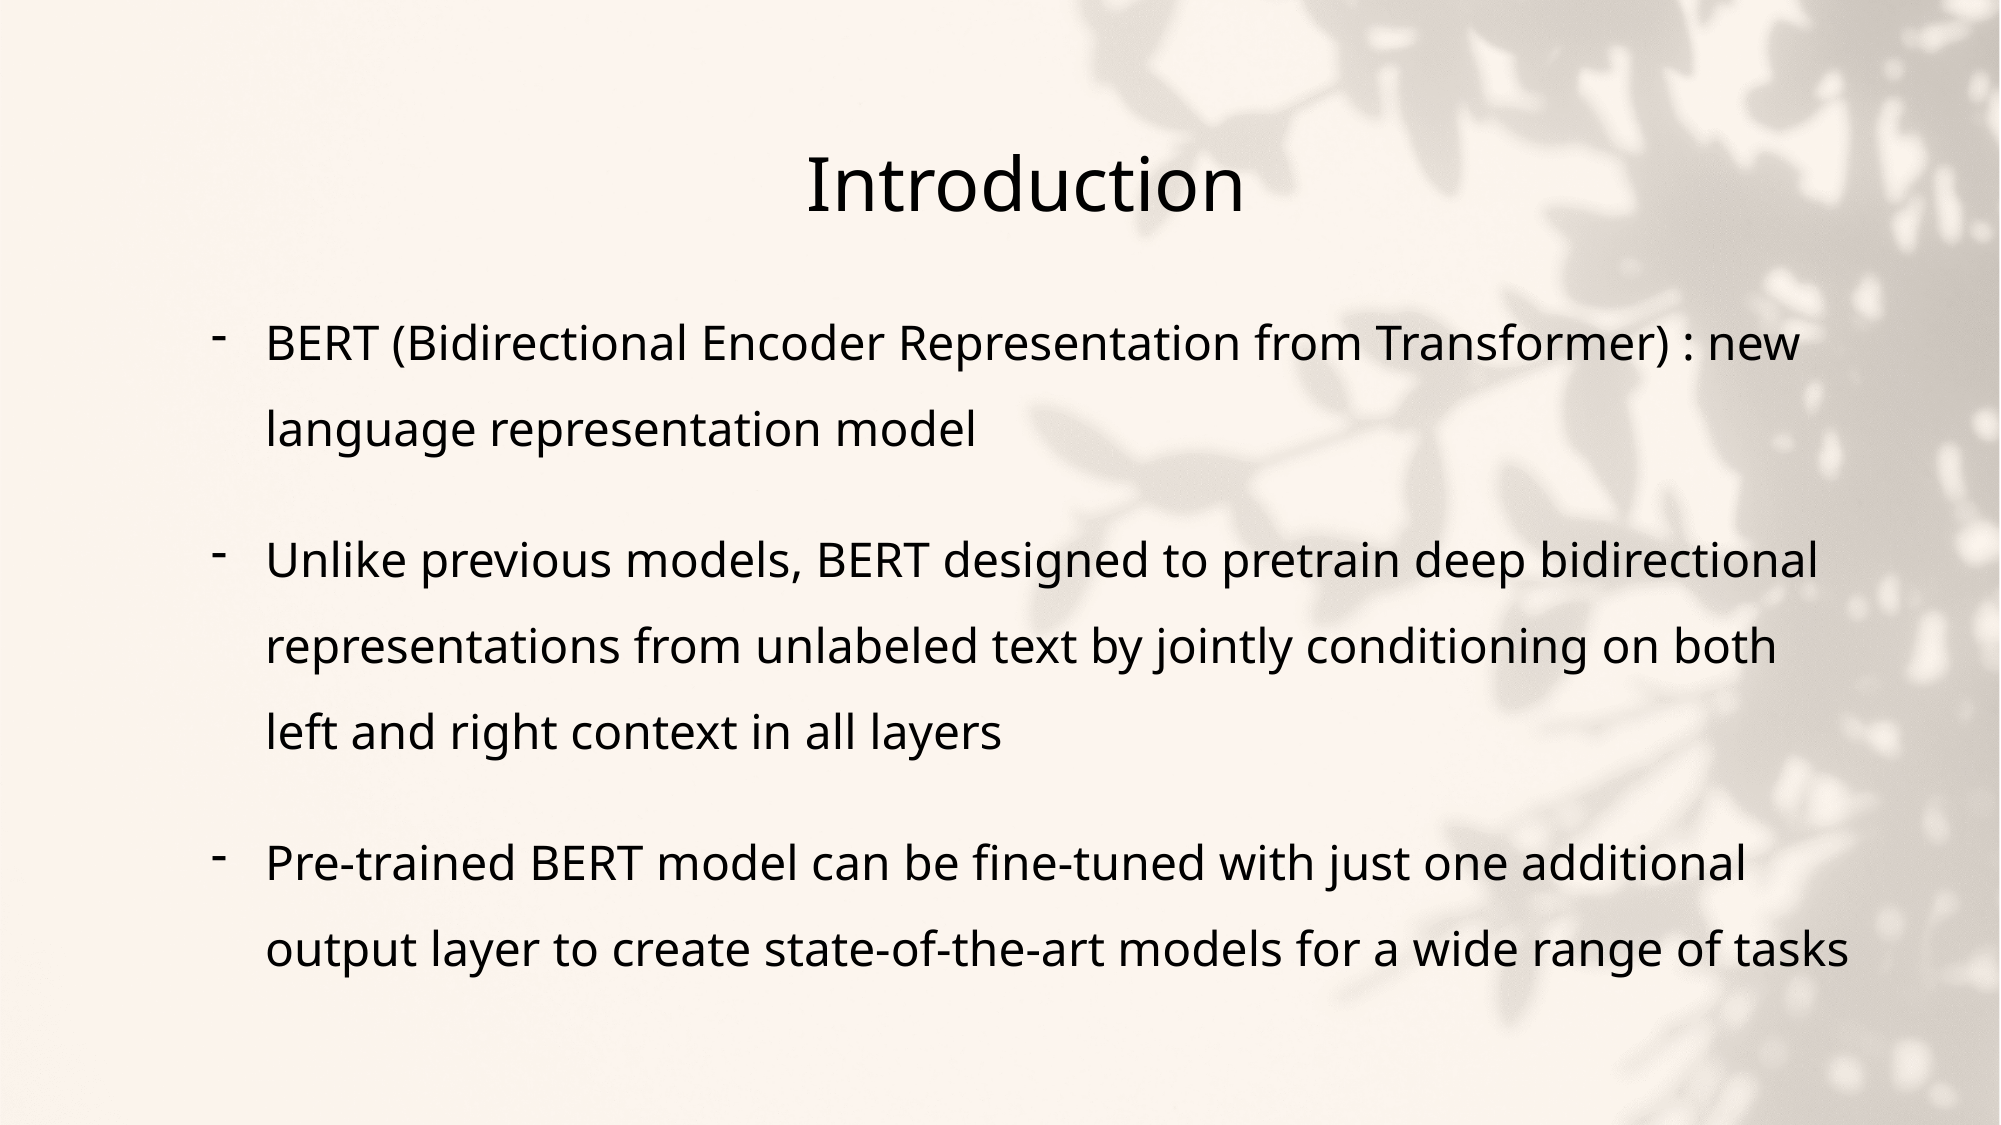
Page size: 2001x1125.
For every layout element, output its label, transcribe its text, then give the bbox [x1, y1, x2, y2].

title Introduction [196, 139, 1858, 258]
list BERT (Bidirectional Encoder Representation from Transformer) : new language representation model Unlike previous models, BERT designed to pretrain deep bidirectional representations from unlabeled text by jointly conditioning on both left and right context in all layers Pre-trained BERT model can be fine-tuned with just one additional output layer to create state-of-the-art models for a wide range of tasks [196, 276, 1882, 1045]
picture [0, 0, 2000, 1125]
